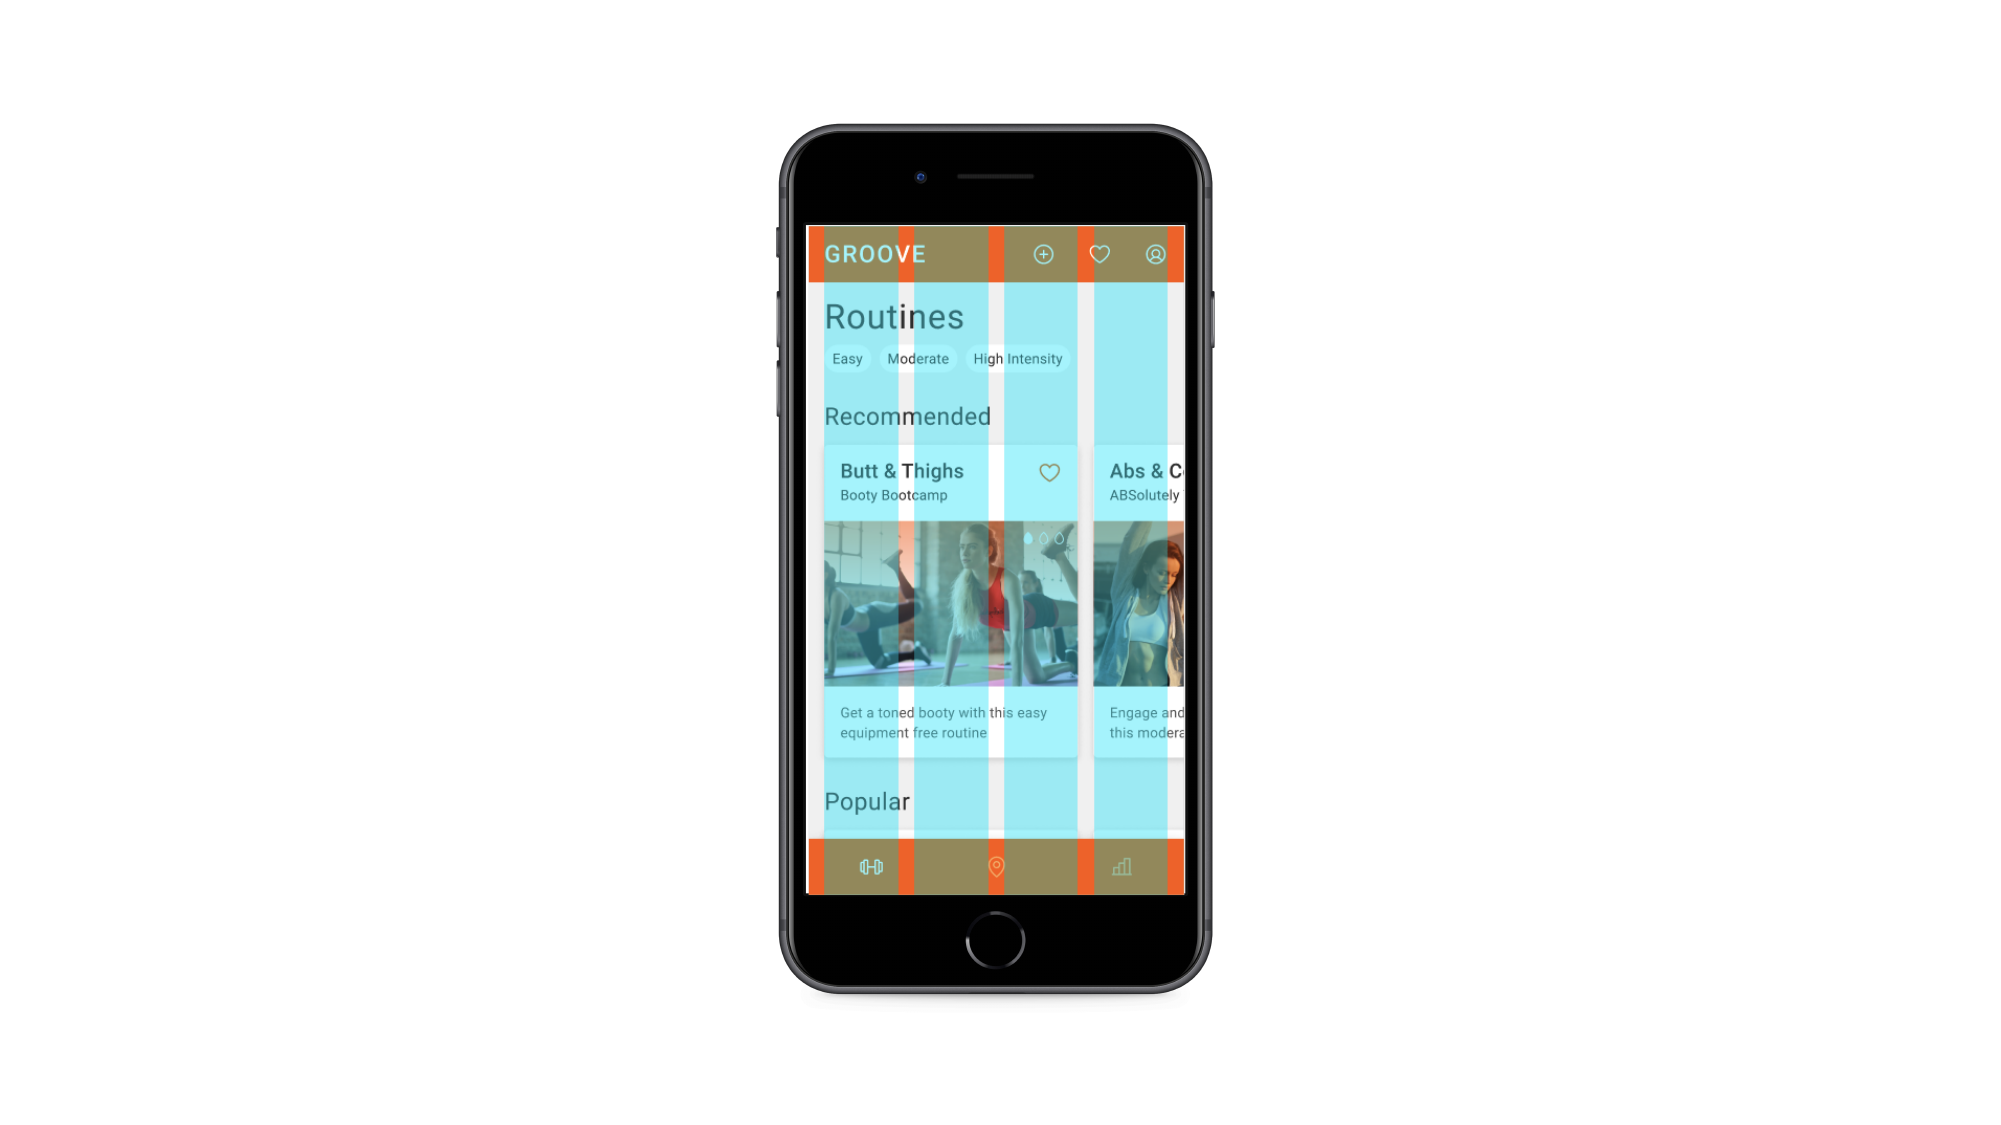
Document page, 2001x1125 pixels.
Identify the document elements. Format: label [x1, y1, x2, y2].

picture [695, 105, 1296, 1013]
